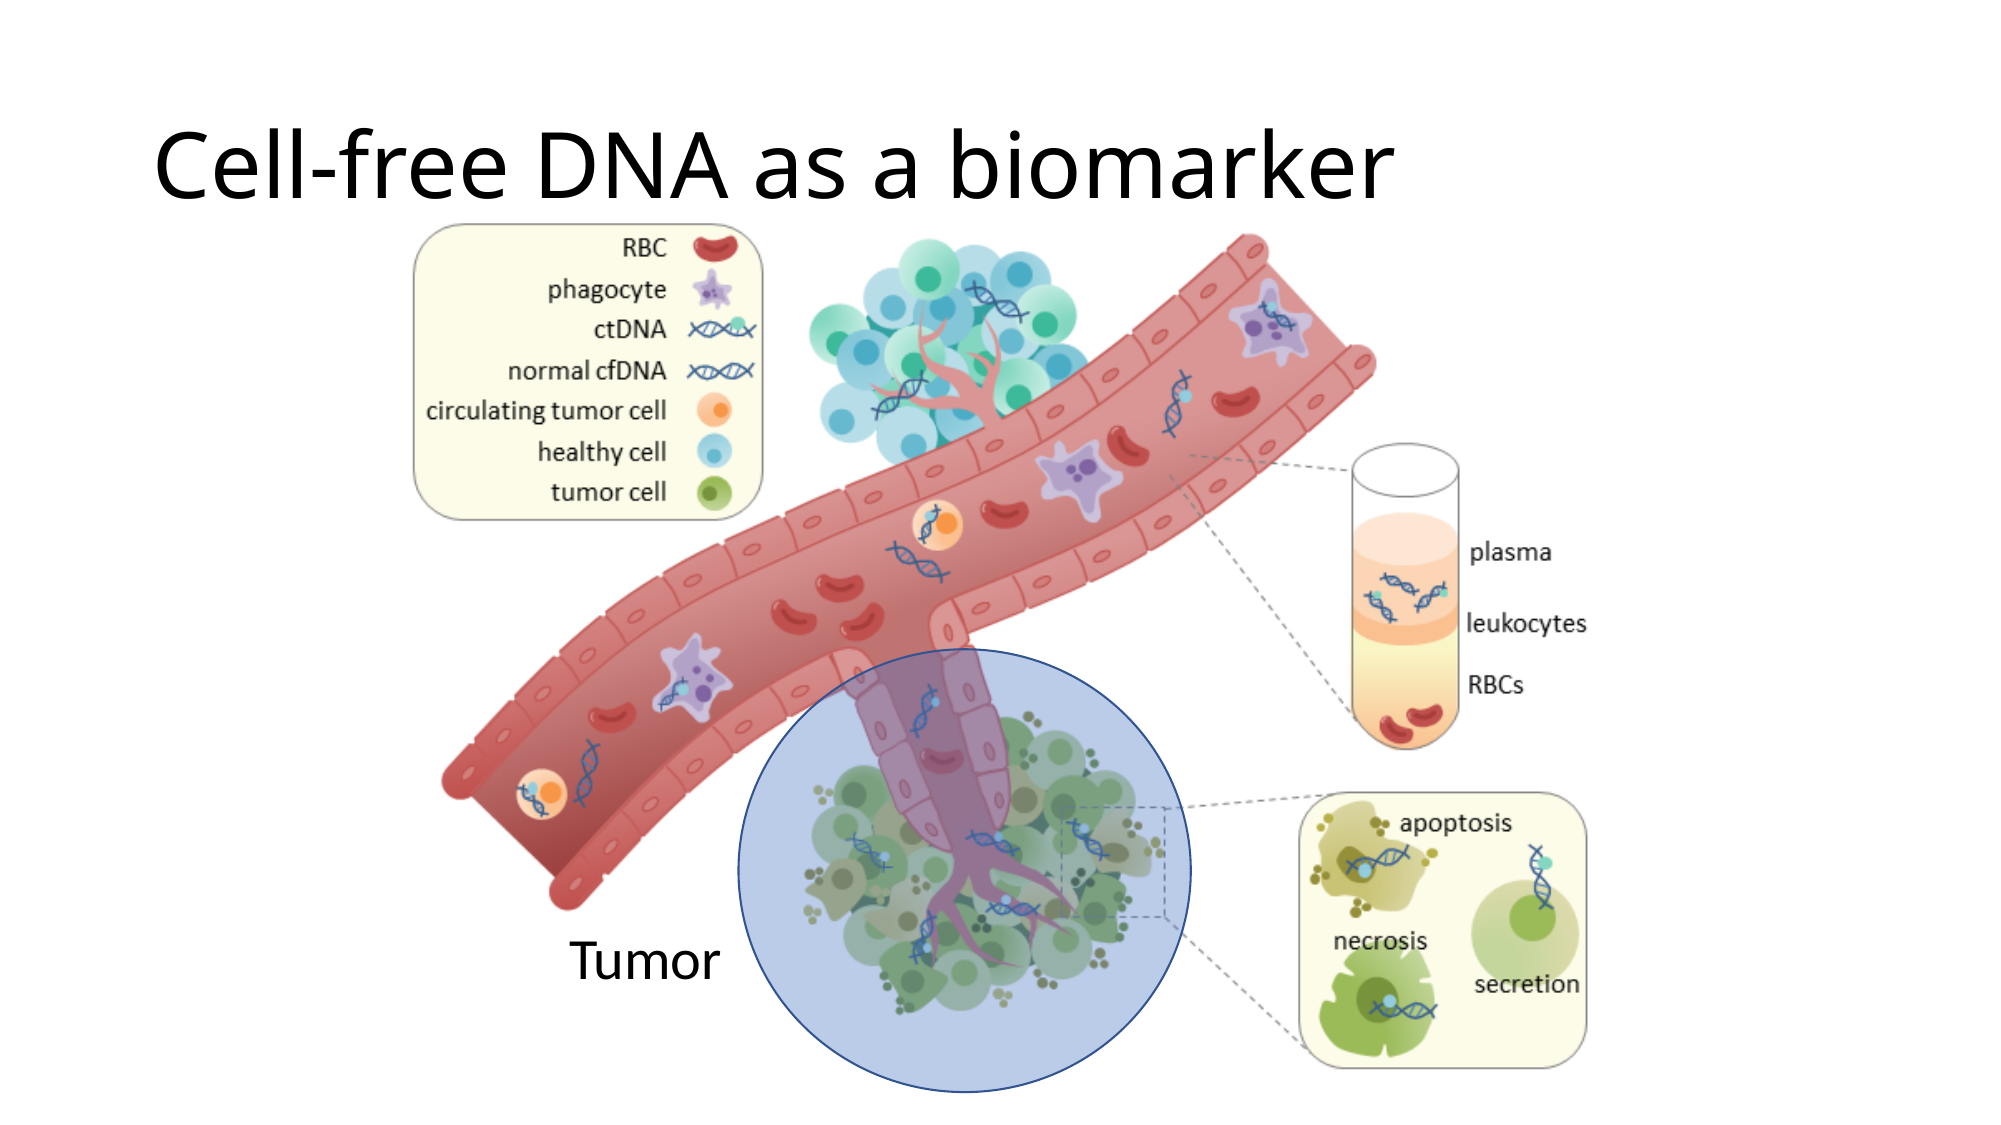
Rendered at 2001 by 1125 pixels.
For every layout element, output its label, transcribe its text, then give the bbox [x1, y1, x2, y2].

text_box [890, 1081, 1039, 1094]
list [400, 217, 1606, 1081]
title Cell-free DNA as a biomarker [137, 59, 1863, 278]
